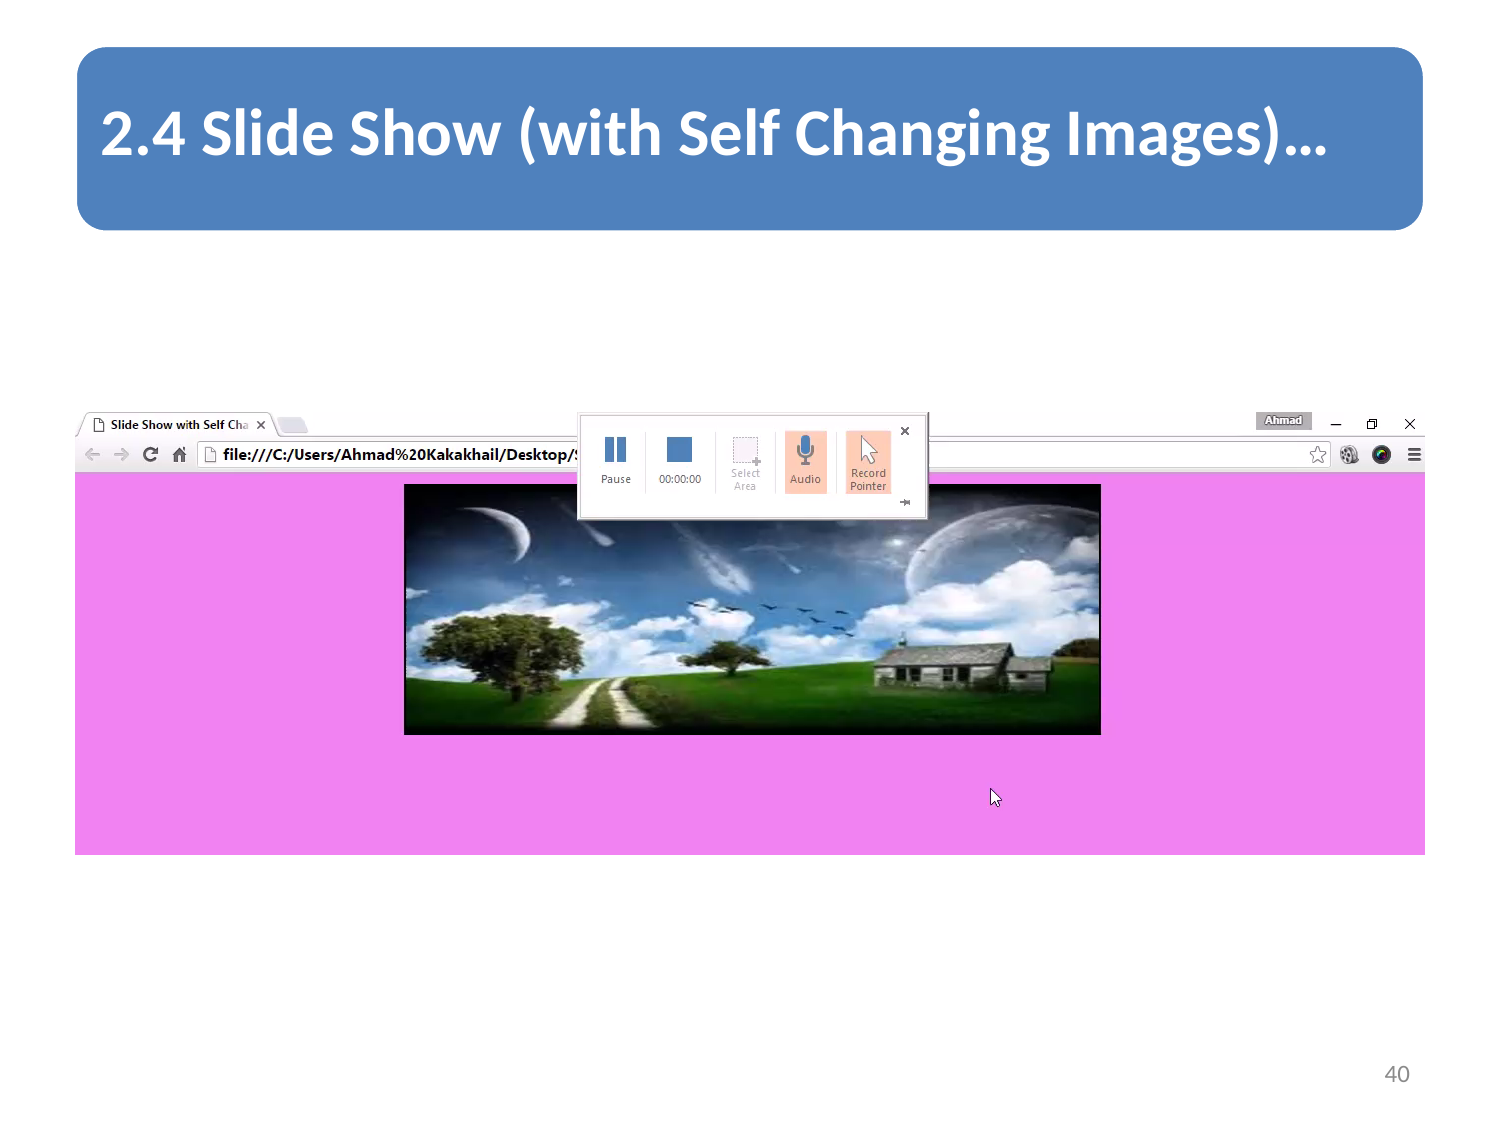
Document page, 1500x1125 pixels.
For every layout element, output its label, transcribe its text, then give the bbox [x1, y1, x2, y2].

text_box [74, 44, 1426, 233]
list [74, 411, 1426, 856]
slide_number 40 [1074, 1042, 1425, 1103]
